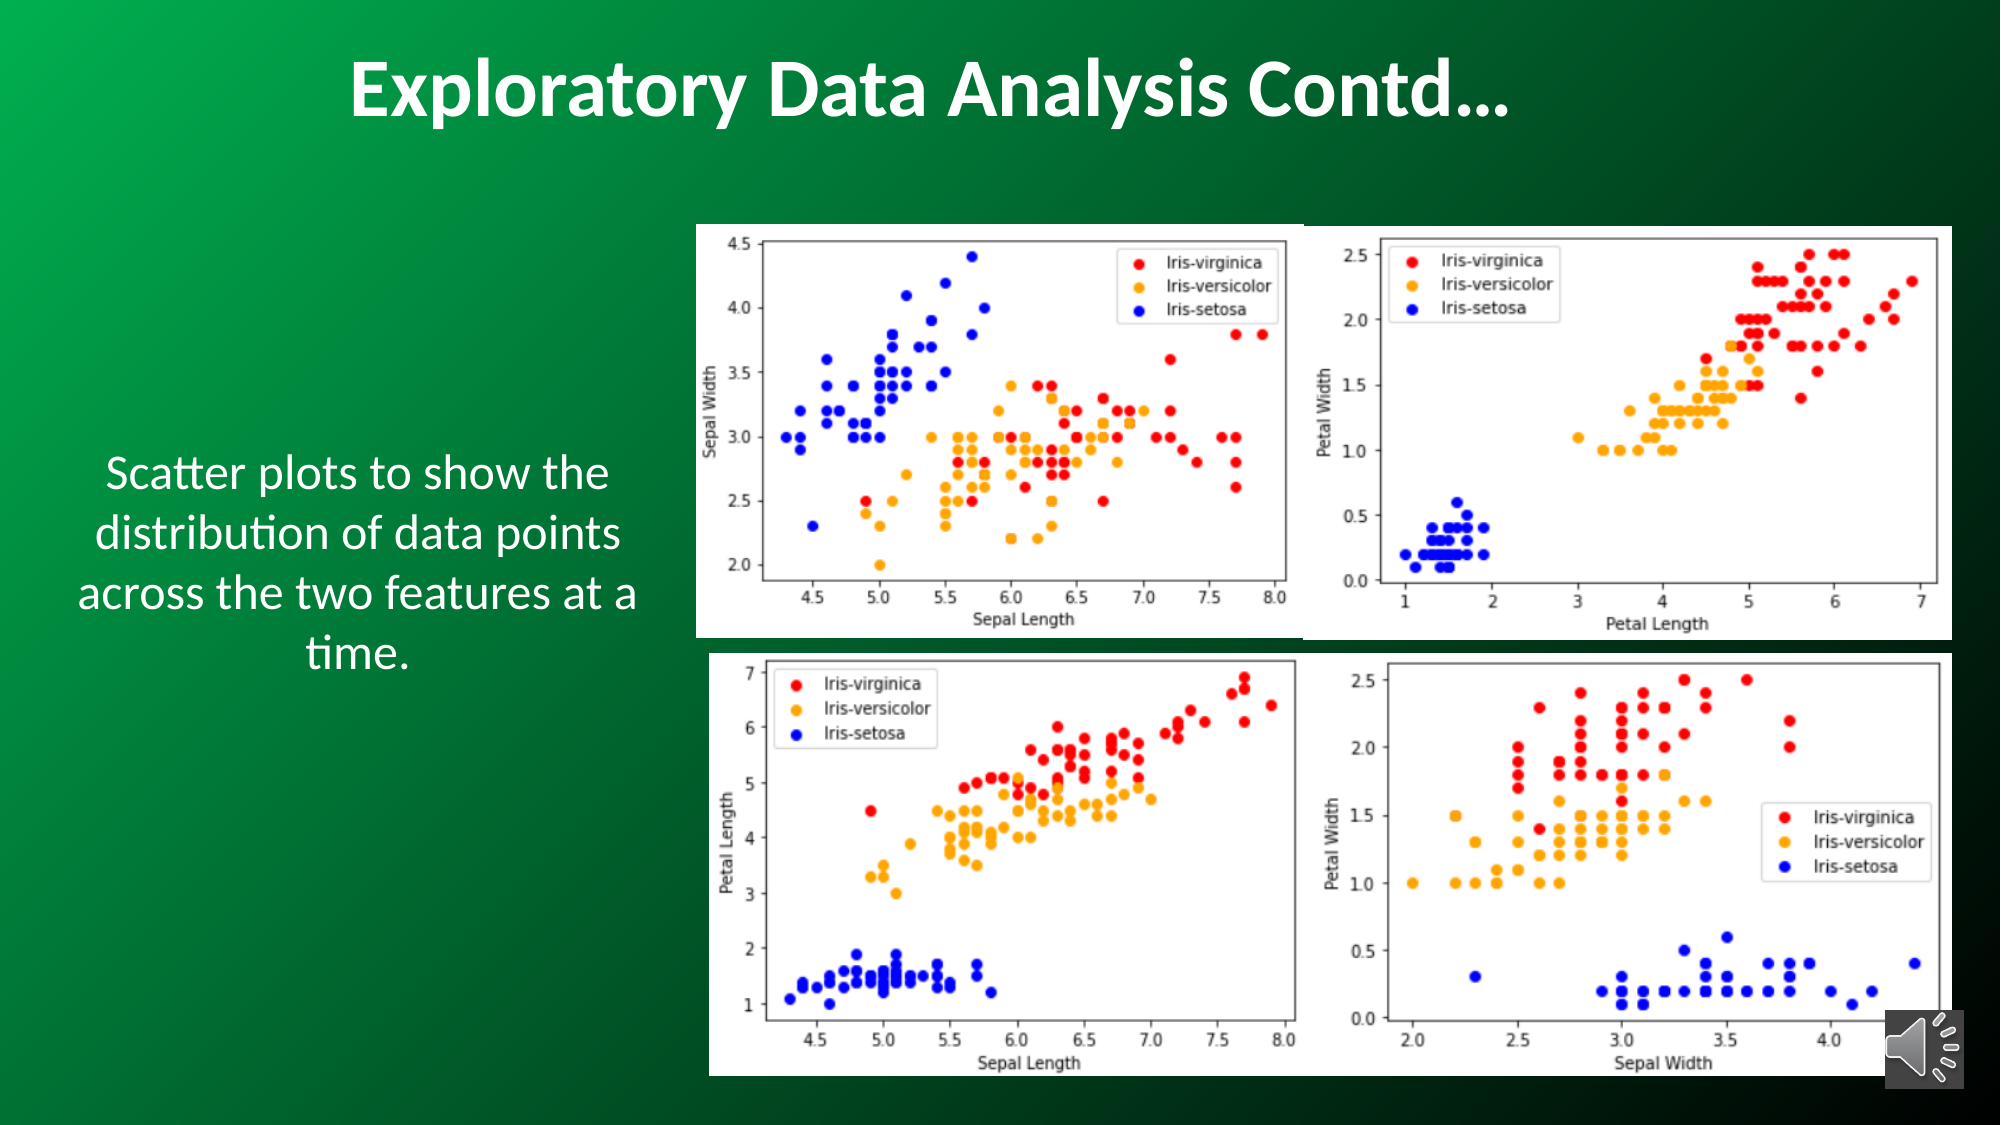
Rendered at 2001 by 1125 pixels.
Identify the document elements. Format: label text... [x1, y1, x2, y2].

text_box Exploratory Data Analysis Contd… [327, 25, 1537, 141]
text_box Scatter plots to show the distribution of data points across the two features at a time. [19, 432, 697, 688]
picture [709, 653, 1965, 1090]
picture [696, 224, 1952, 640]
